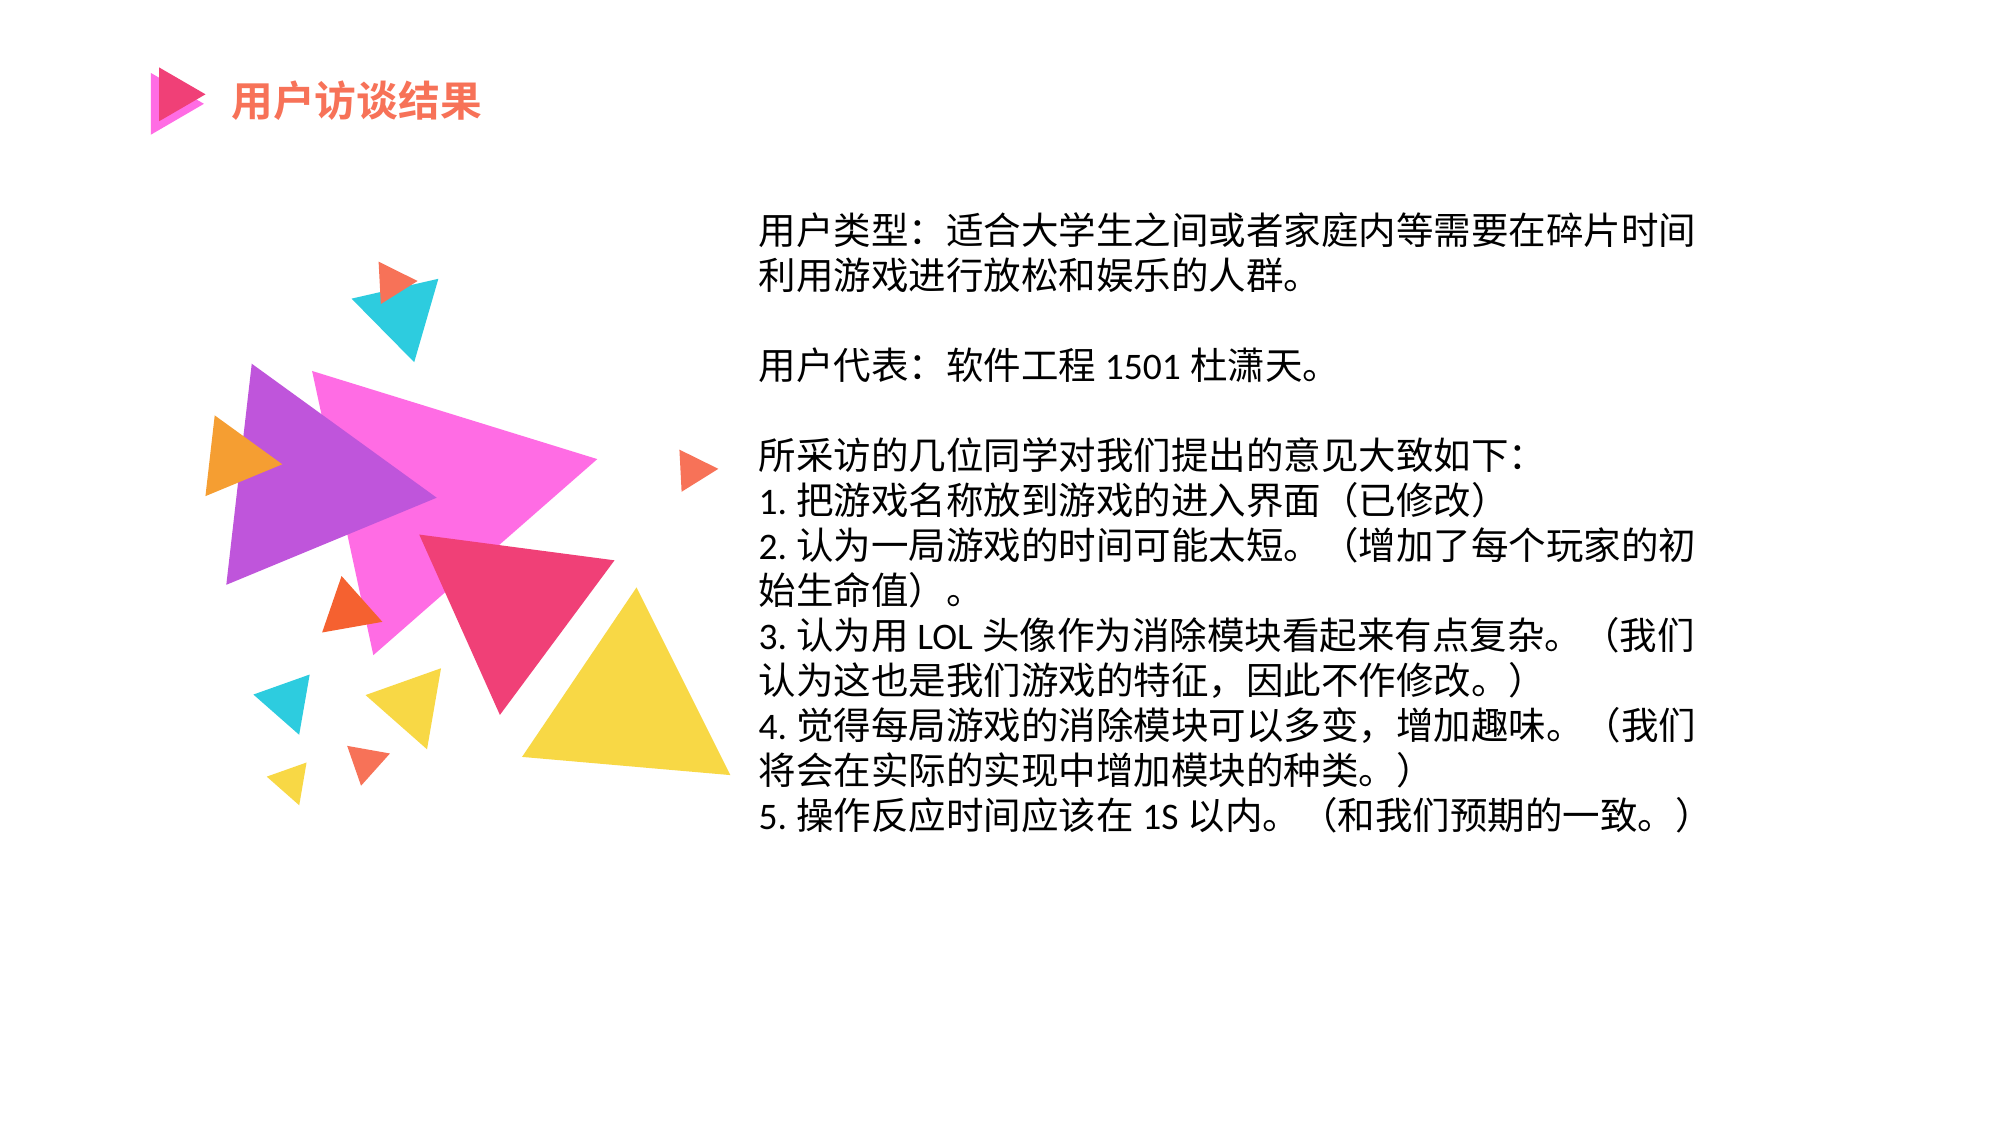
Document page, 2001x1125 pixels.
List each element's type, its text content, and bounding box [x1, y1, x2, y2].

text_box [520, 585, 733, 777]
text_box [320, 574, 385, 634]
text_box [363, 666, 443, 752]
text_box [417, 533, 617, 717]
text_box [678, 447, 721, 494]
text_box [251, 672, 312, 737]
text_box [225, 361, 439, 587]
text_box [349, 277, 440, 365]
text_box [377, 259, 420, 306]
text_box [310, 369, 600, 658]
text_box 用户类型：适合大学生之间或者家庭内等需要在碎片时间利用游戏进行放松和娱乐的人群。 用户代表：软件工程1501杜潇天。 所采访的几位同学对我们提出的意见大致如下： 1.把游戏名称放到游戏的进入界面（已修改） 2.认为一局游戏的时间可能太短。（增加了每个玩家的初始生命值）。 3.认为用LOL头像作为消除模块看起来有点复杂。（我们认为这也是我们游戏的特征，因此不作修改。） 4.觉得每局游戏的消除模块可以多变，增加趣味。（我们将会在实际的实现中增加模块的种类。） 5.操作反应时间应该在1S以内。（和我们预期的一致。） [743, 199, 1730, 845]
text_box [204, 413, 285, 498]
text_box [264, 760, 308, 808]
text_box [150, 67, 551, 136]
text_box [345, 744, 392, 788]
